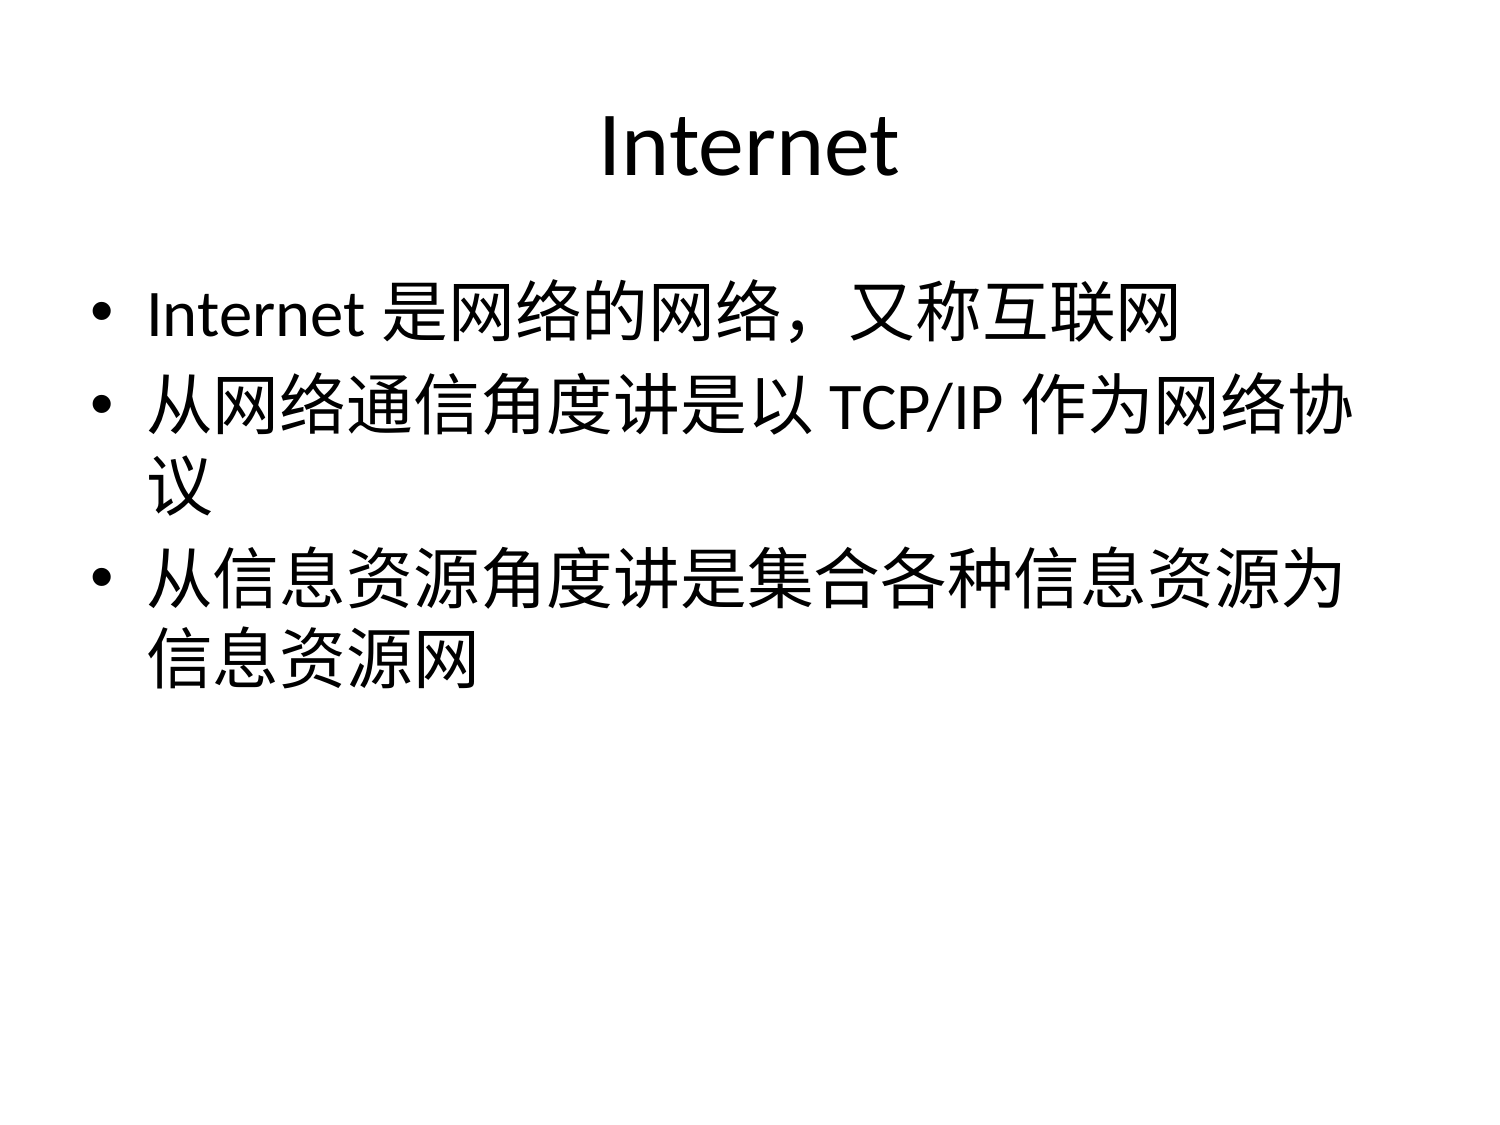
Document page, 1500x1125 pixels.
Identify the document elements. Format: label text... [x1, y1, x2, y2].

list Internet是网络的网络，又称互联网 从网络通信角度讲是以TCP/IP作为网络协议 从信息资源角度讲是集合各种信息资源为信息资源网 [75, 262, 1425, 1005]
title Internet [75, 45, 1425, 233]
